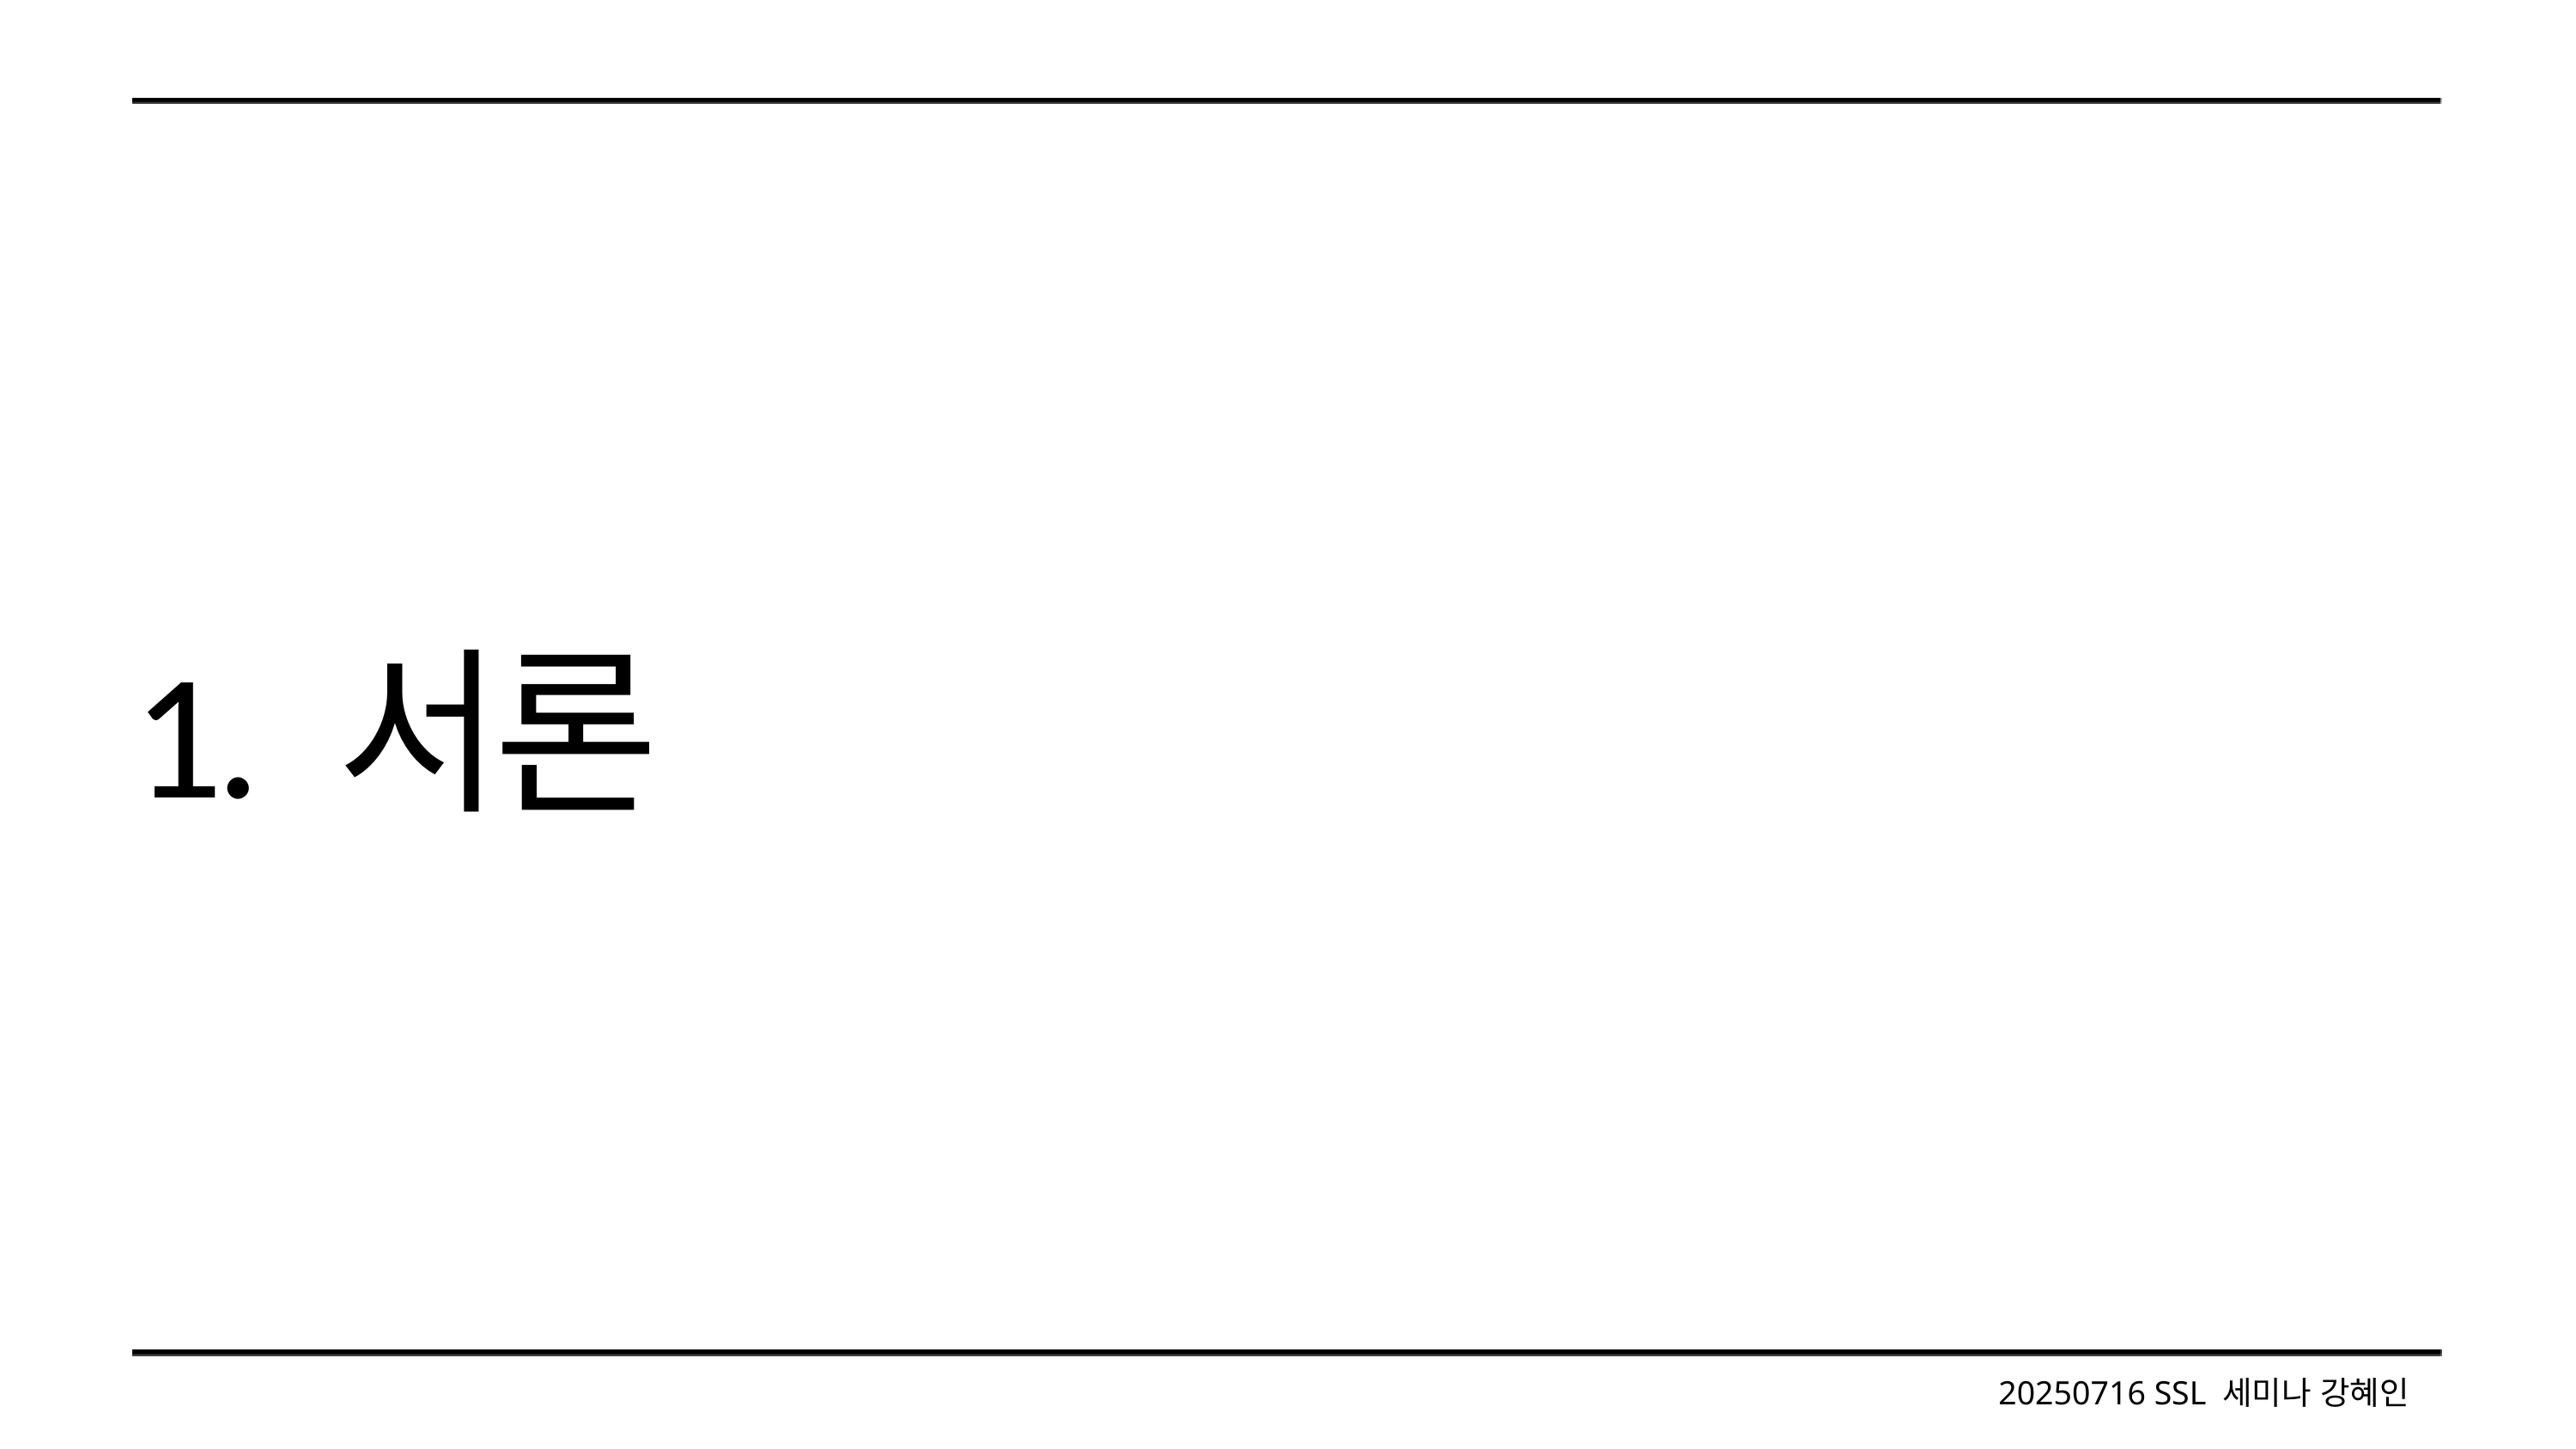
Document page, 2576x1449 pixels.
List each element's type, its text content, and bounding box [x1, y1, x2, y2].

picture [131, 98, 2442, 104]
text_box 20250716 SSL 세미나 강혜인 [1985, 1366, 2480, 1418]
picture [131, 1349, 2442, 1356]
text_box 1. 서론 [132, 508, 1510, 965]
